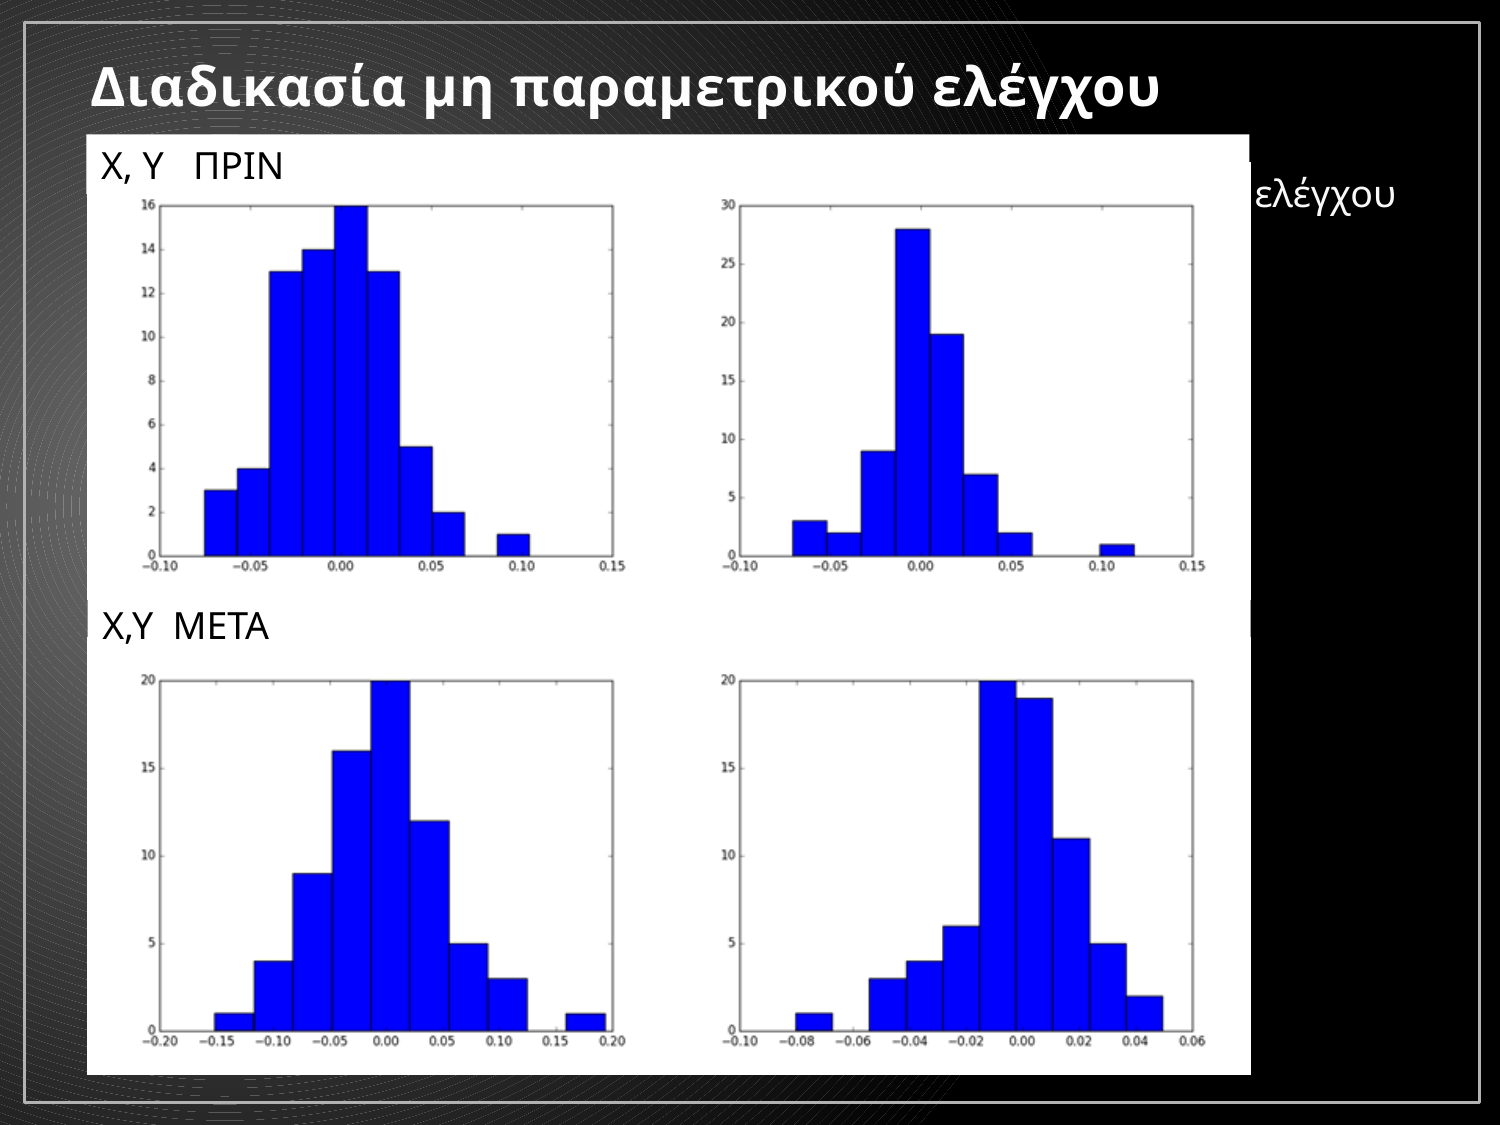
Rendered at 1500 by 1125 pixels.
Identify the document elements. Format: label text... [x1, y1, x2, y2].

text_box X, Y ΠΡΙΝ [86, 134, 1250, 160]
picture [87, 637, 1251, 1076]
picture [87, 162, 1251, 601]
list Ορισμός 2x71 πίνακα των δύο prewhitened χρονοσειρών του ελέγχου Κατασκευή 2x2 Covariance matrix αυτών Κατασκευή πίνακα 2x5000 τιμών κανονικής κατανομής Ν(0,1) Γινόμενο και δημιουργία 71x5000 πίνακα Επιλογή δύο πρώτων γραμμών Reshape σε 71x2 πίνακα- Κανονικοποιημένες τιμές [1251, 162, 1438, 905]
title Διαδικασία μη παραμετρικού ελέγχου [75, 45, 1425, 125]
text_box Χ,Υ ΜΕΤΑ [87, 610, 1251, 636]
